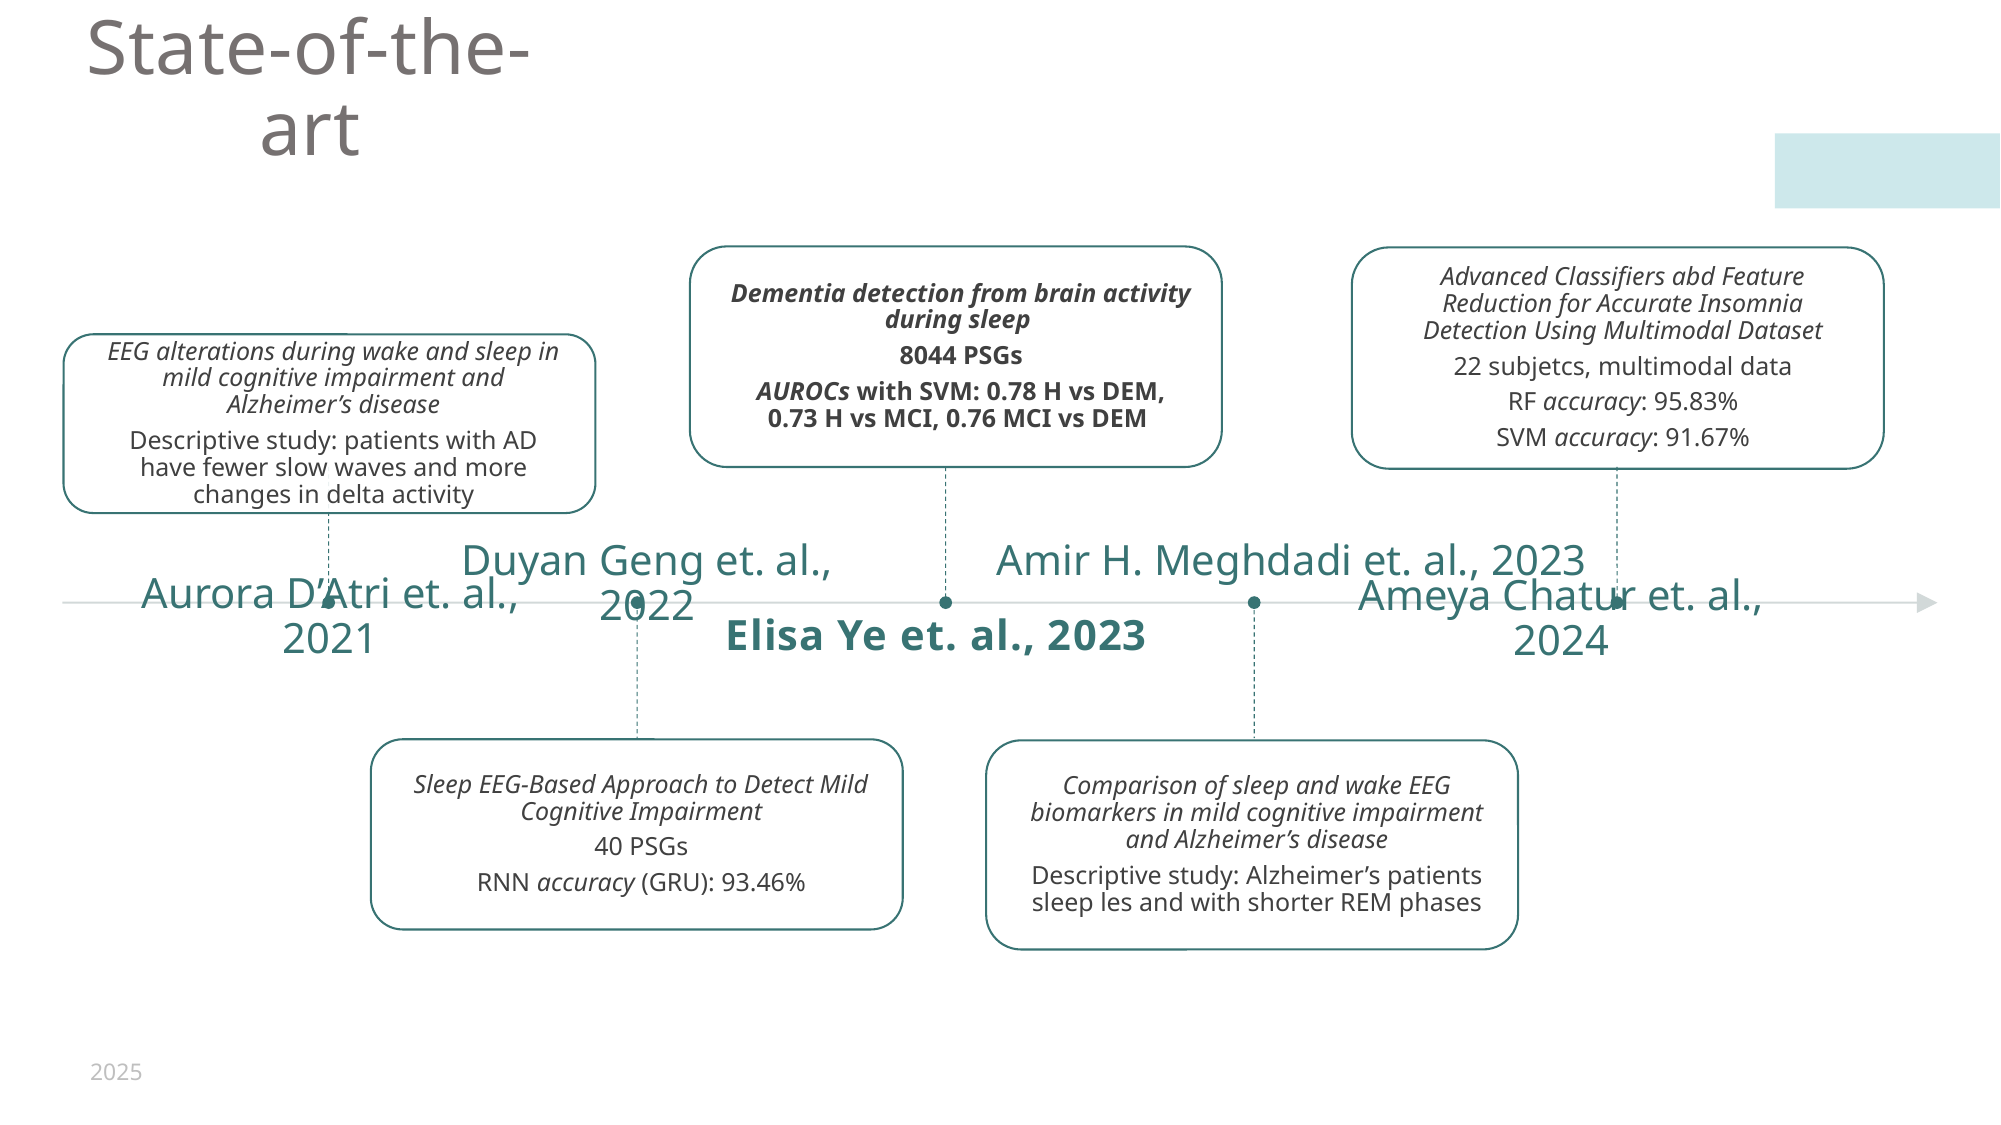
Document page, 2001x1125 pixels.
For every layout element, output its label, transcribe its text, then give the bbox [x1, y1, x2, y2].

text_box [62, 245, 1938, 960]
text_box 2025 [74, 1042, 525, 1103]
title State-of-the-art [36, 65, 584, 179]
